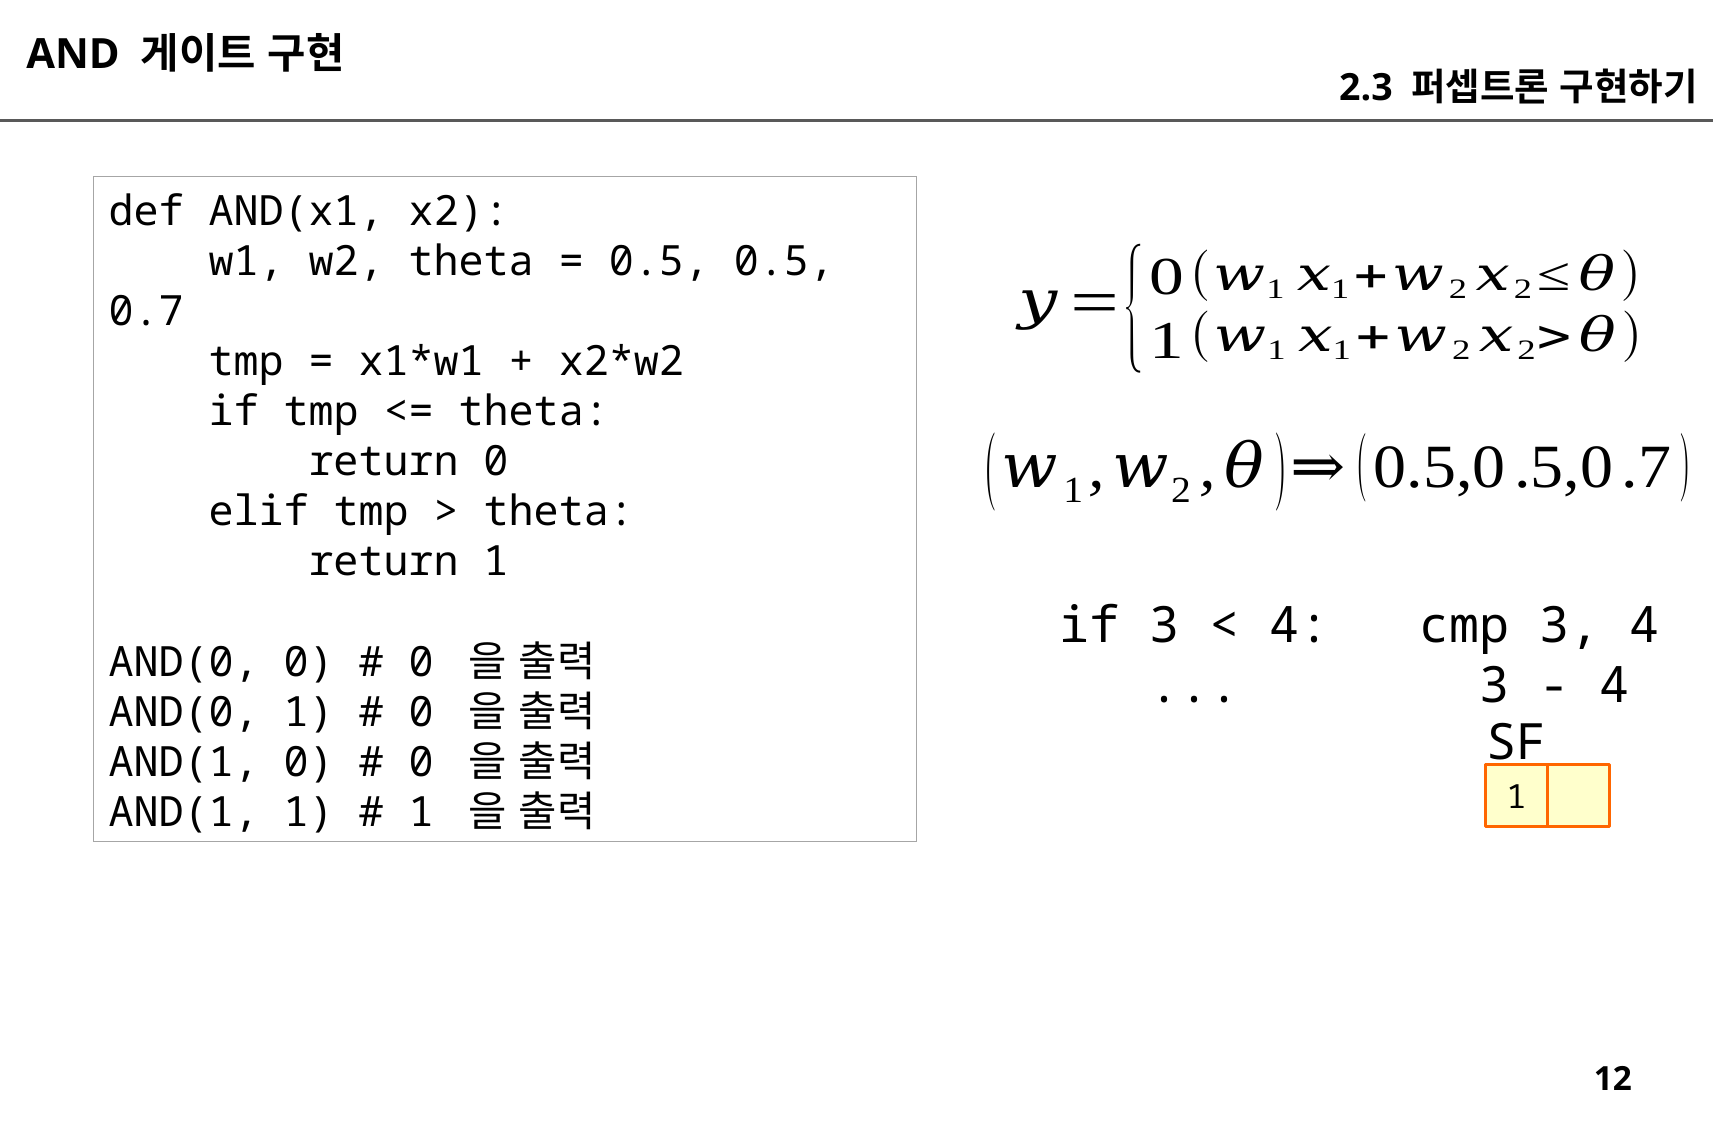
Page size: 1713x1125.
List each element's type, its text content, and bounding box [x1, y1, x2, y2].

text_box 1 [1483, 778, 1545, 829]
text_box AND 게이트 구현 [11, 13, 778, 80]
text_box [1545, 762, 1612, 829]
text_box SF [1471, 702, 1562, 778]
text_box 2.3 퍼셉트론 구현하기 [916, 44, 1713, 111]
text_box if 3 < 4: cmp 3, 4 ... 3 - 4 [1044, 584, 1674, 720]
text_box def AND(x1, x2): w1, w2, theta = 0.5, 0.5, 0.7 tmp = x1*w1 + x2*w2 if tmp <= theta: return 0 elif tmp > theta: return 1 AND(0, 0) # 0 을 출력 AND(0, 1) # 0 을 출력 AND(1, 0) # 0 을 출력 AND(1, 1) # 1 을 출력 [93, 176, 917, 842]
